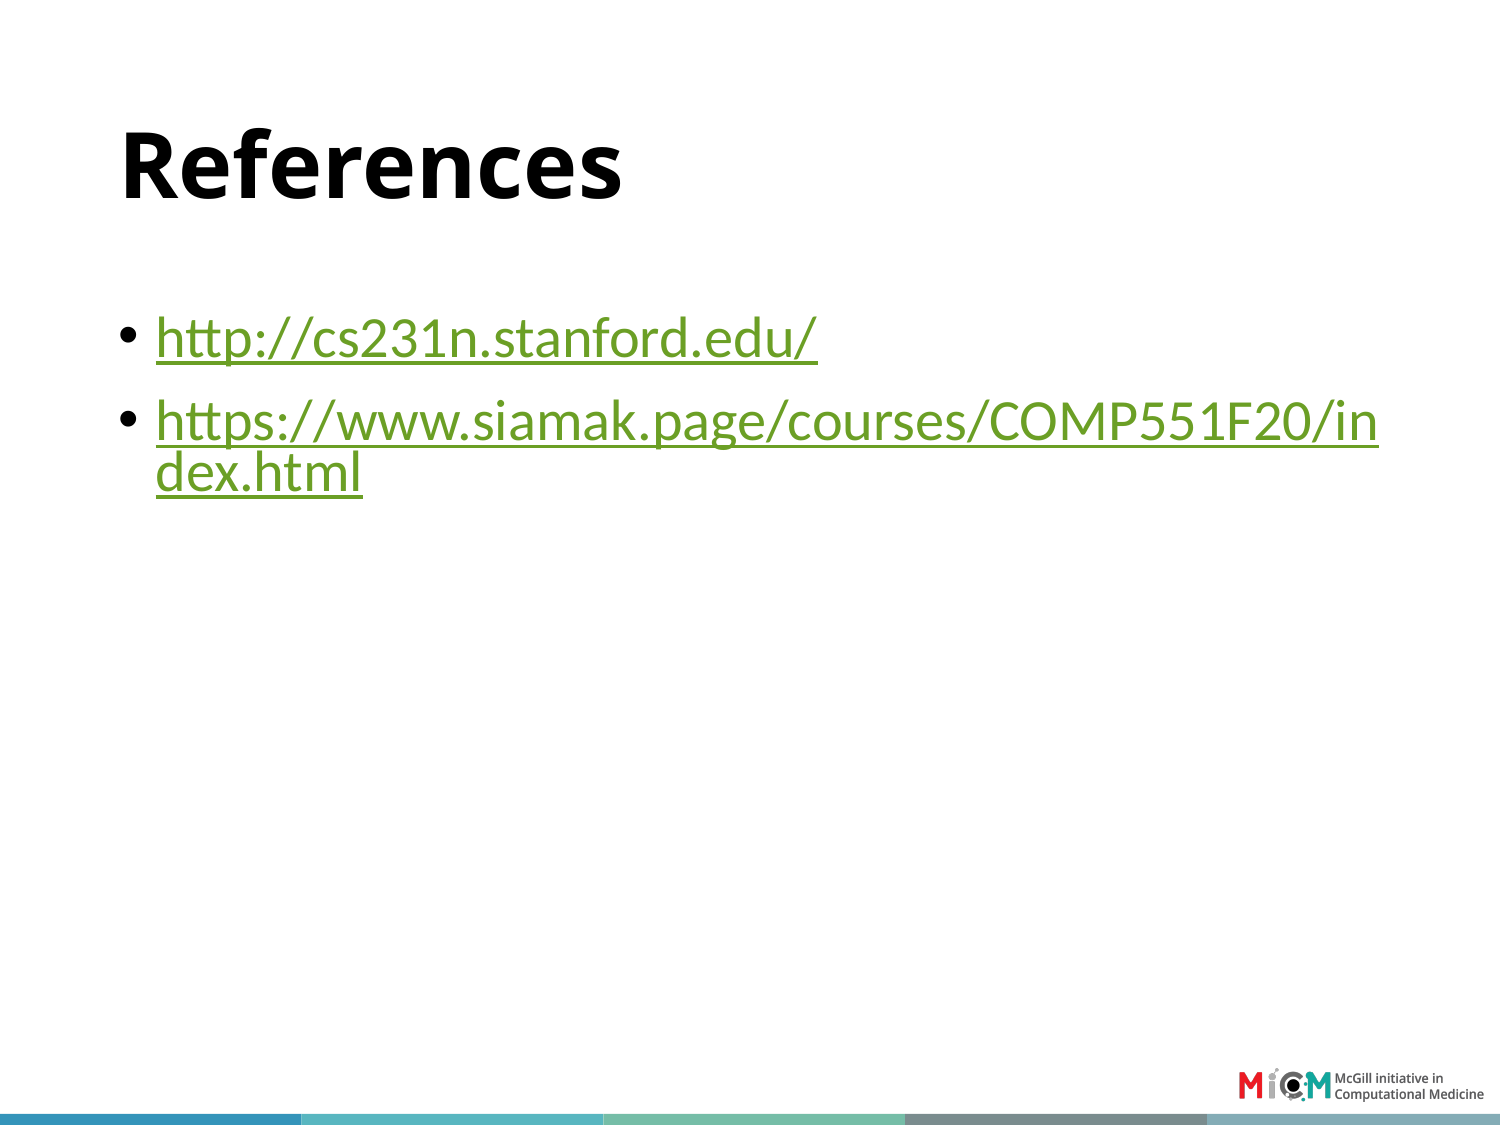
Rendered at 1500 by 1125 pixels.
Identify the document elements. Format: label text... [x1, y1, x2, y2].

title References [103, 59, 1397, 278]
picture [1211, 1051, 1500, 1122]
list http://cs231n.stanford.edu/ https://www.siamak.page/courses/COMP551F20/index.html [103, 299, 1397, 1014]
